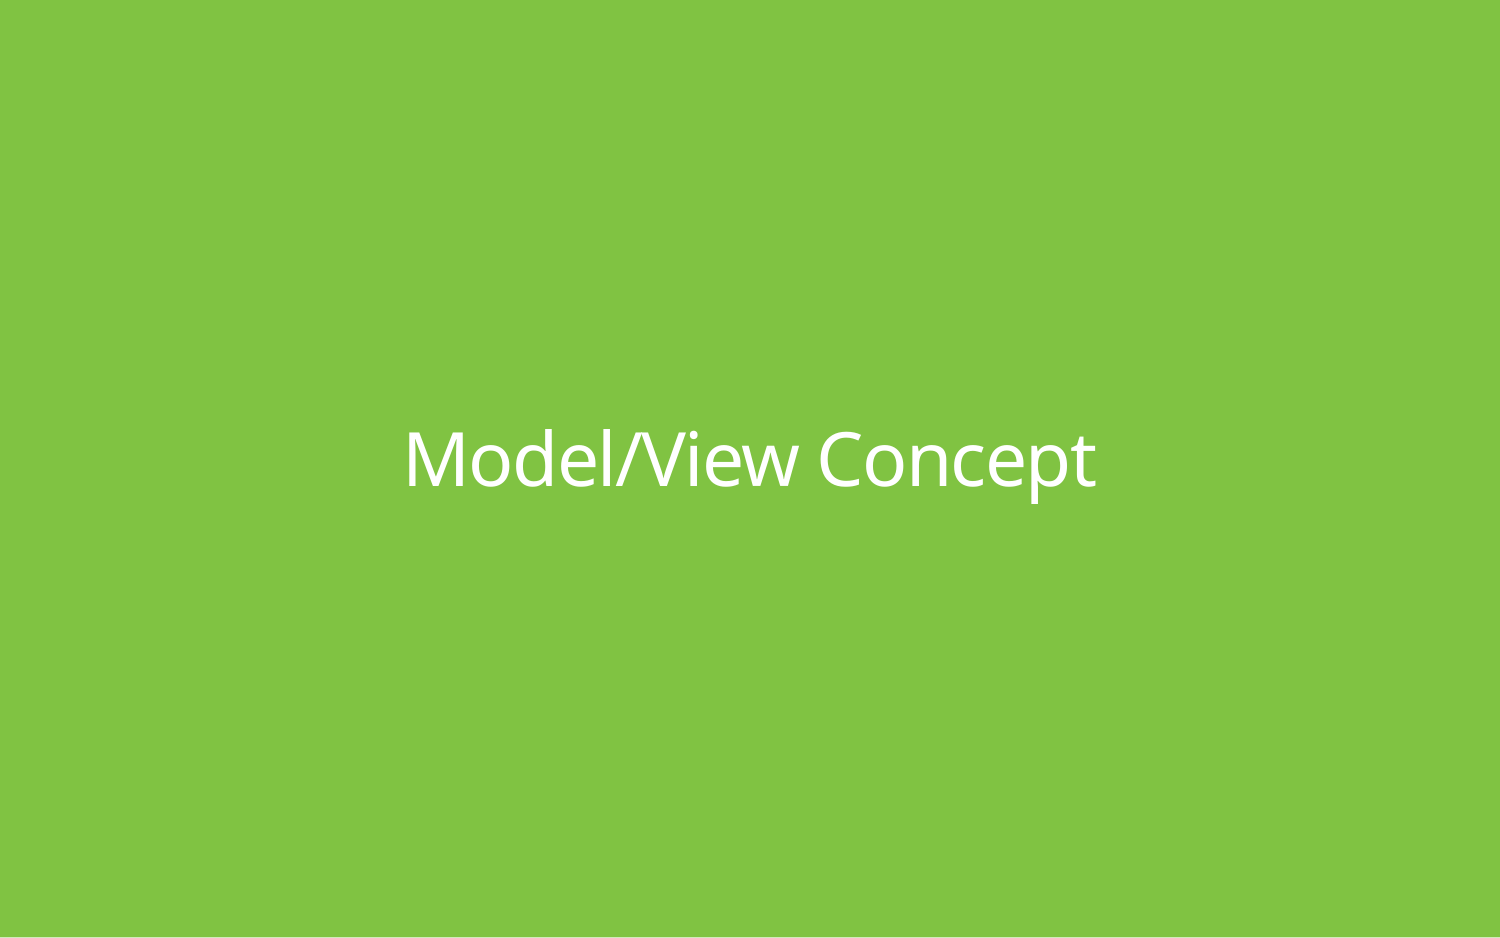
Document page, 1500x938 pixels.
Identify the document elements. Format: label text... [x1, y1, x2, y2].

title Model/View Concept [39, 405, 1461, 502]
